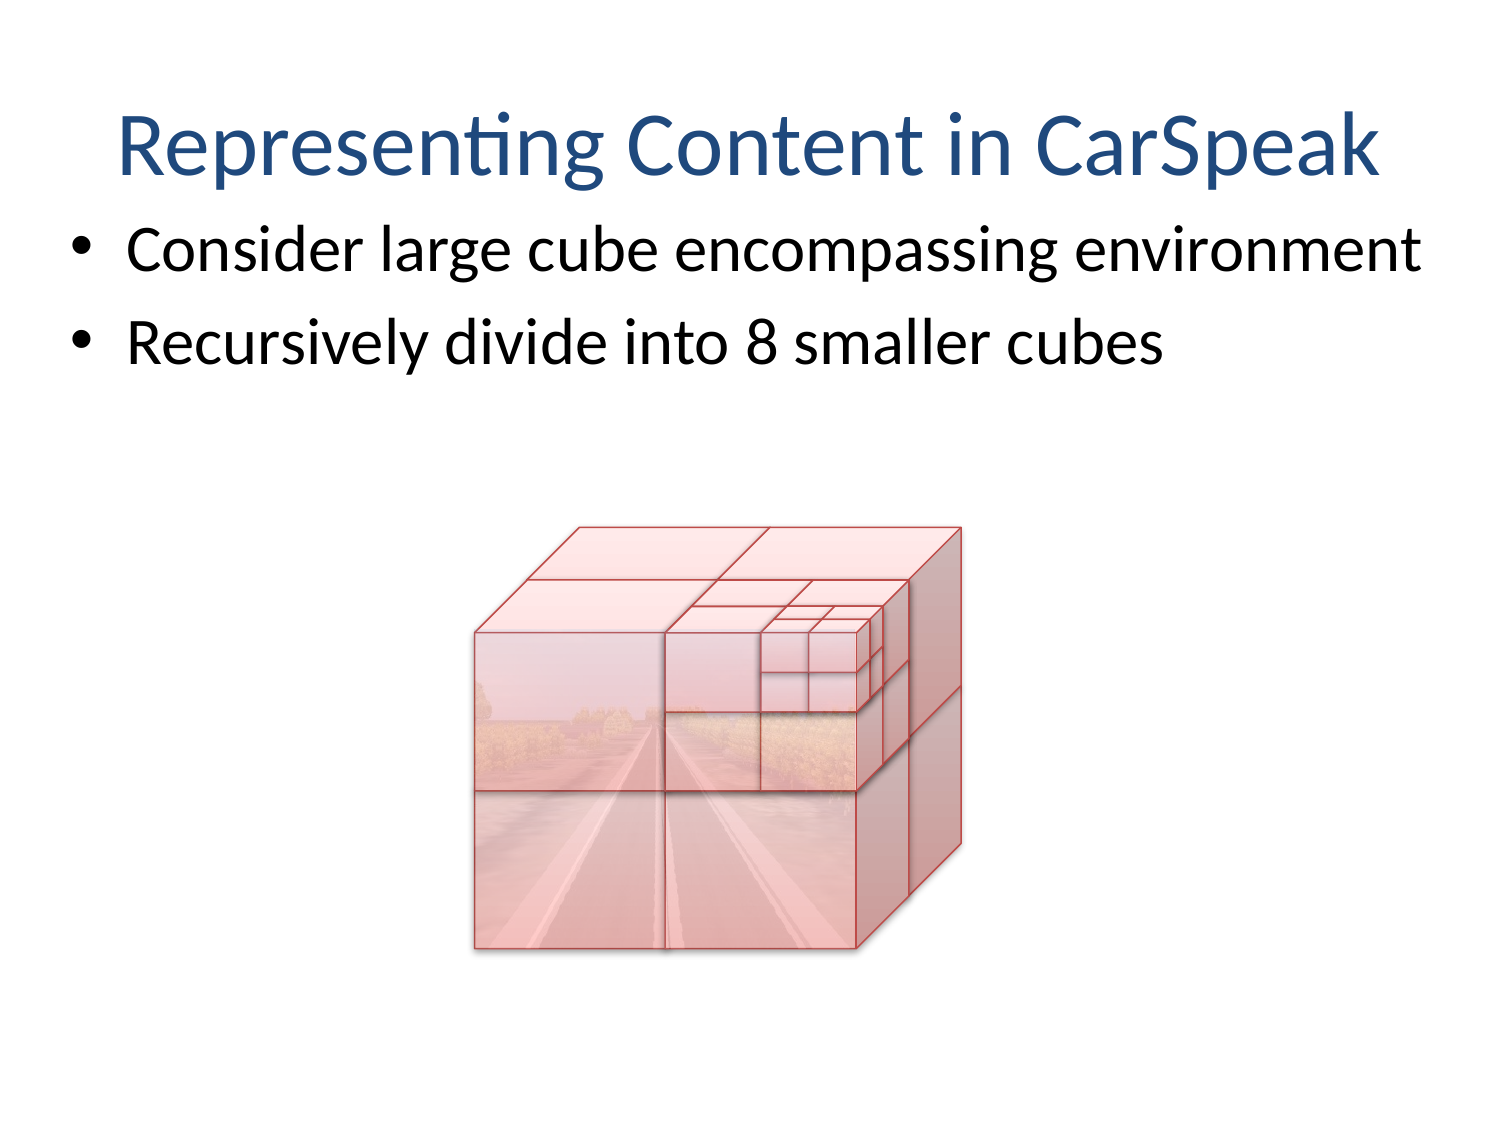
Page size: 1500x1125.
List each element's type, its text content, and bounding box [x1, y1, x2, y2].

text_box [915, 744, 962, 897]
title Representing Content in CarSpeak [75, 45, 1425, 197]
text_box Consider large cube encompassing environment Recursively divide into 8 smaller cubes [55, 197, 1448, 985]
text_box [664, 579, 910, 792]
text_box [760, 605, 884, 713]
picture [474, 629, 856, 949]
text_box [526, 527, 962, 739]
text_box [860, 798, 910, 949]
